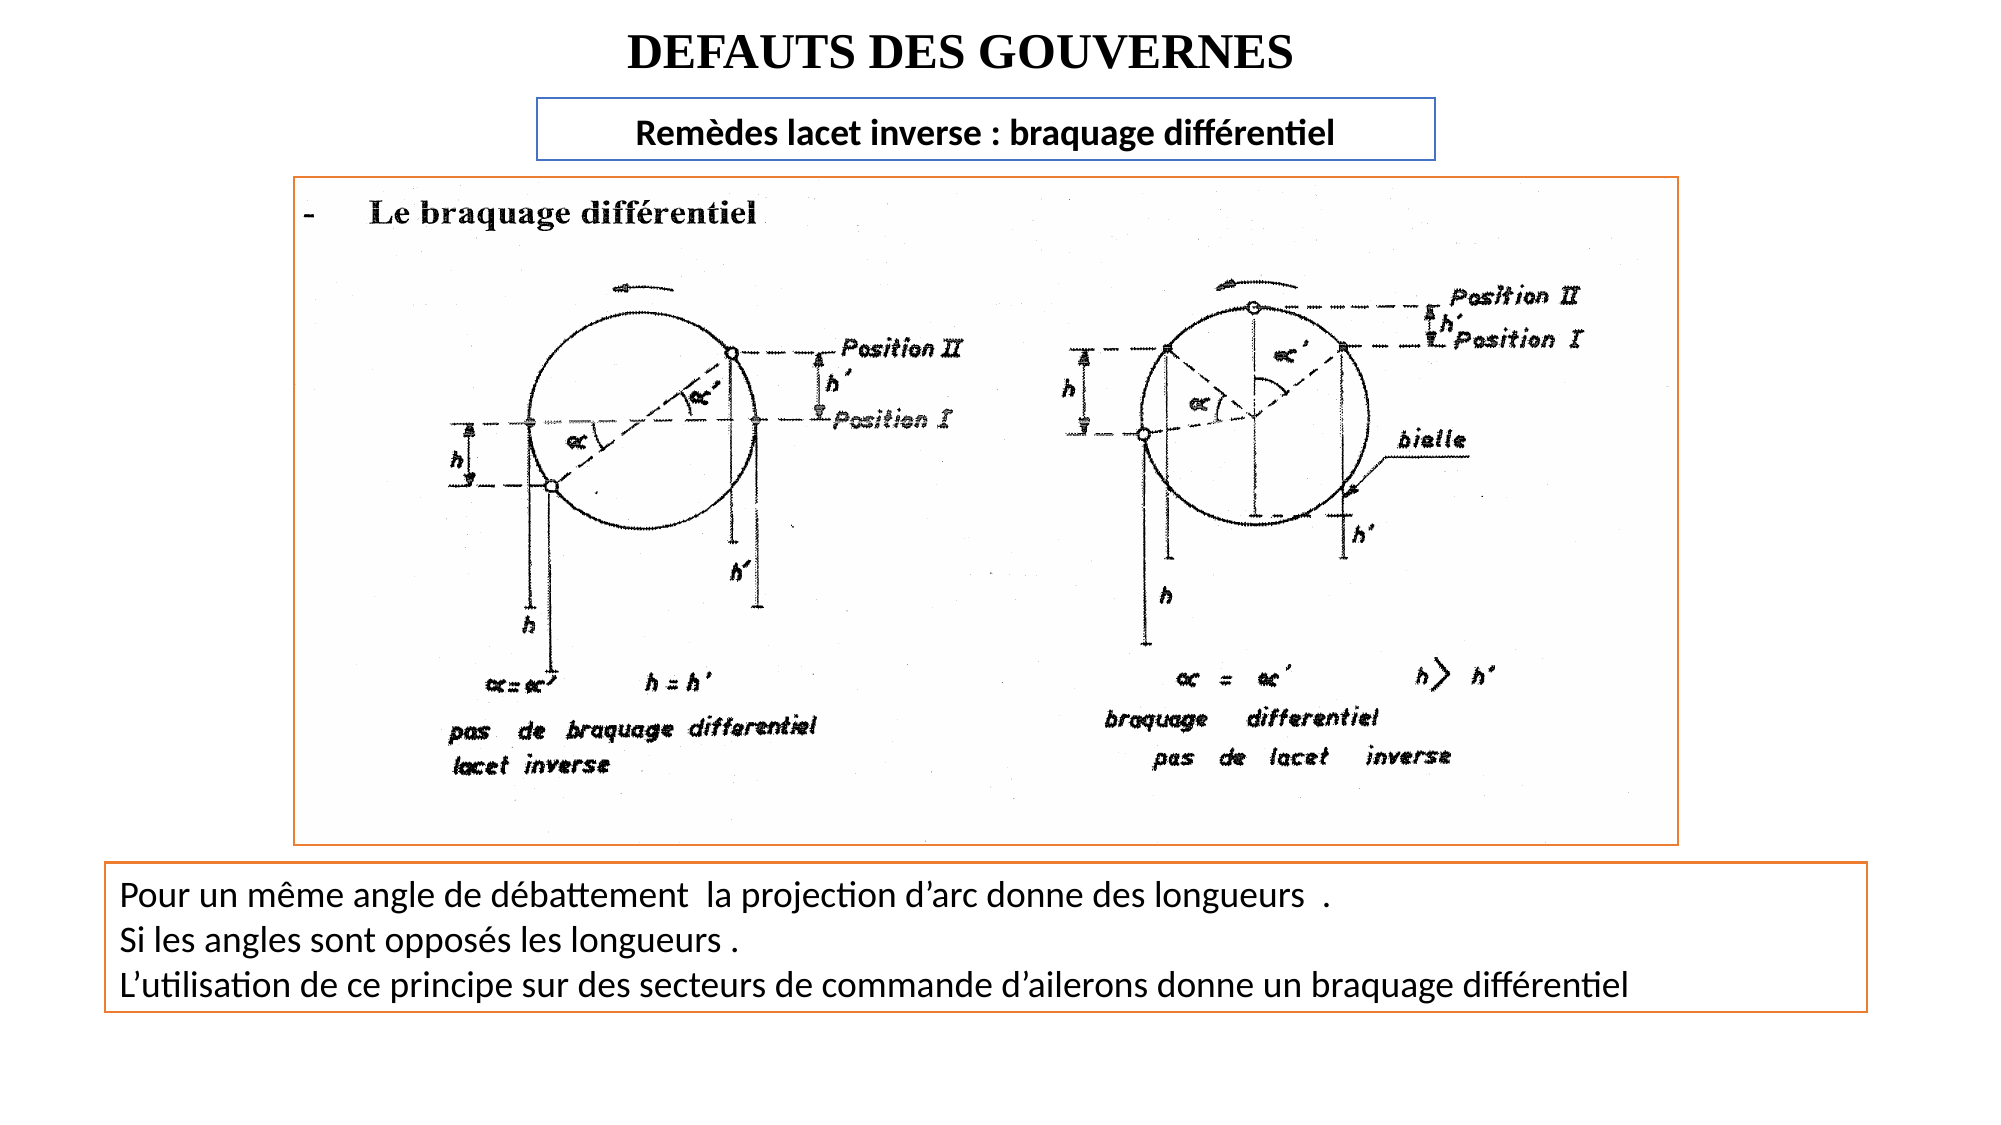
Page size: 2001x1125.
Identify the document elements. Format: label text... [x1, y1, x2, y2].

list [294, 177, 1678, 844]
title DEFAUTS DES GOUVERNES [612, 7, 1361, 97]
text_box Remèdes lacet inverse : braquage différentiel [536, 97, 1436, 161]
